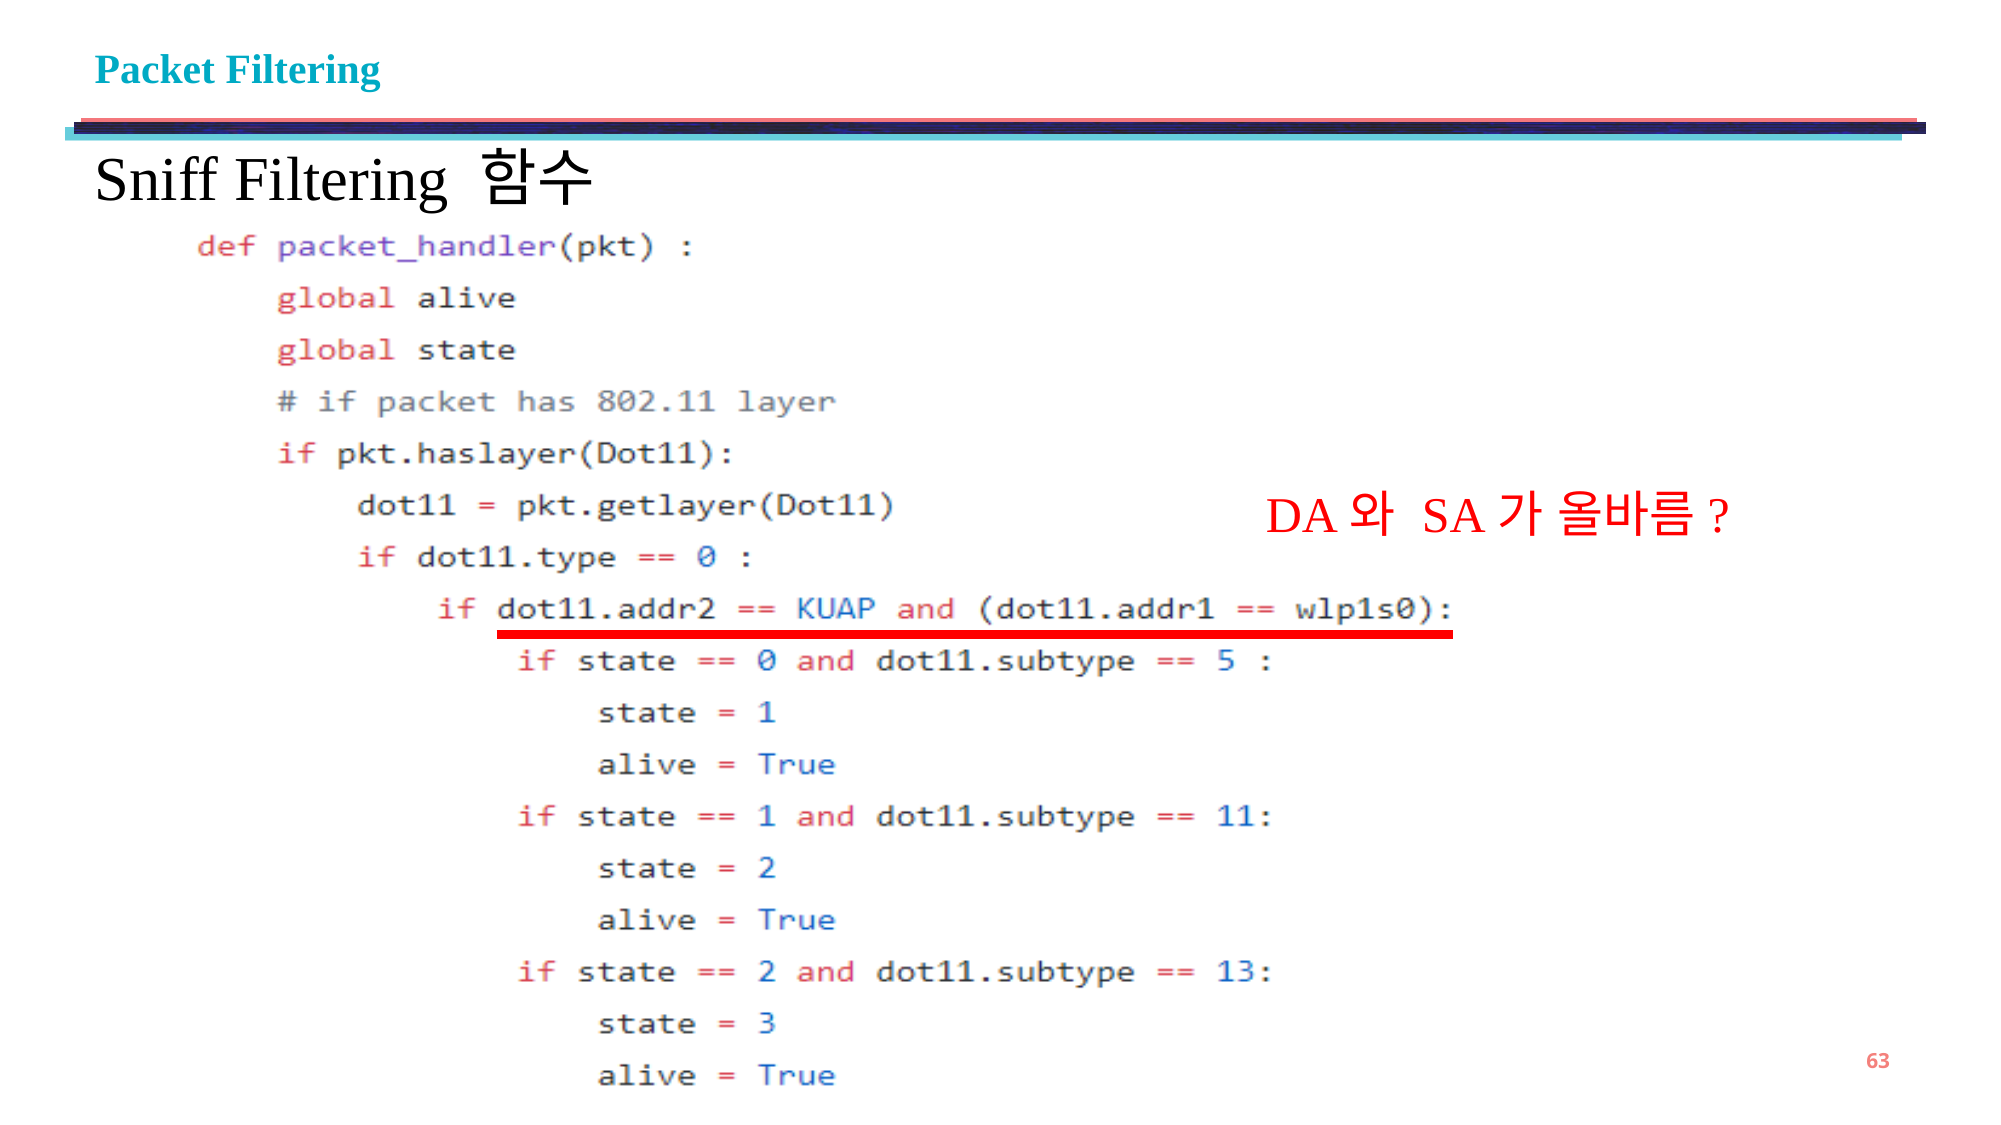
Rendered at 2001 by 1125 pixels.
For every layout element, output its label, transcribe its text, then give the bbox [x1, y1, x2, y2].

text_box DA와 SA가 올바름? [1498, 475, 1745, 551]
text_box Sniff Filtering 함수 [80, 130, 610, 221]
picture [175, 221, 1498, 1125]
title Packet Filtering [79, 27, 1957, 113]
